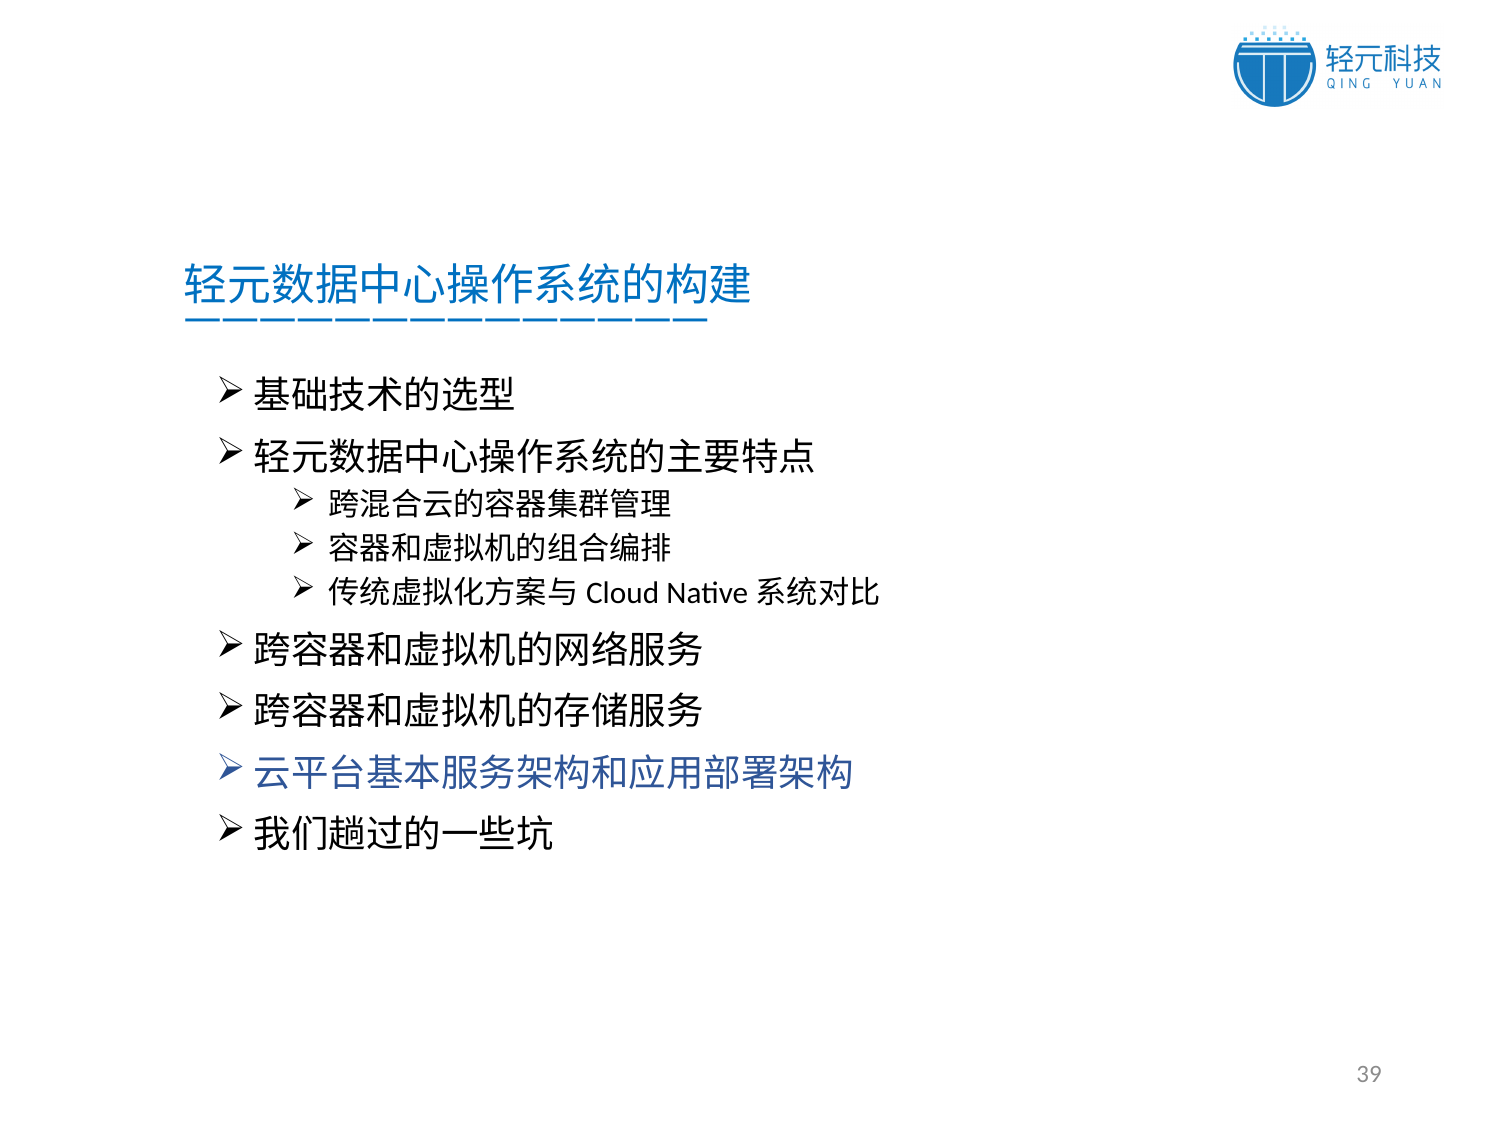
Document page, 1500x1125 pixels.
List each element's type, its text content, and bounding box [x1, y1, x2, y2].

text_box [169, 249, 1370, 346]
slide_number 39 [1059, 1042, 1397, 1103]
picture [1231, 23, 1444, 109]
list 基础技术的选型 轻元数据中心操作系统的主要特点 跨混合云的容器集群管理 容器和虚拟机的组合编排 传统虚拟化方案与Cloud Native系统对比 跨容器和虚拟机的网络服务 跨容器和虚拟机的存储服务 云平台基本服务架构和应用部署架构 我们趟过的一些坑 [201, 346, 1300, 850]
